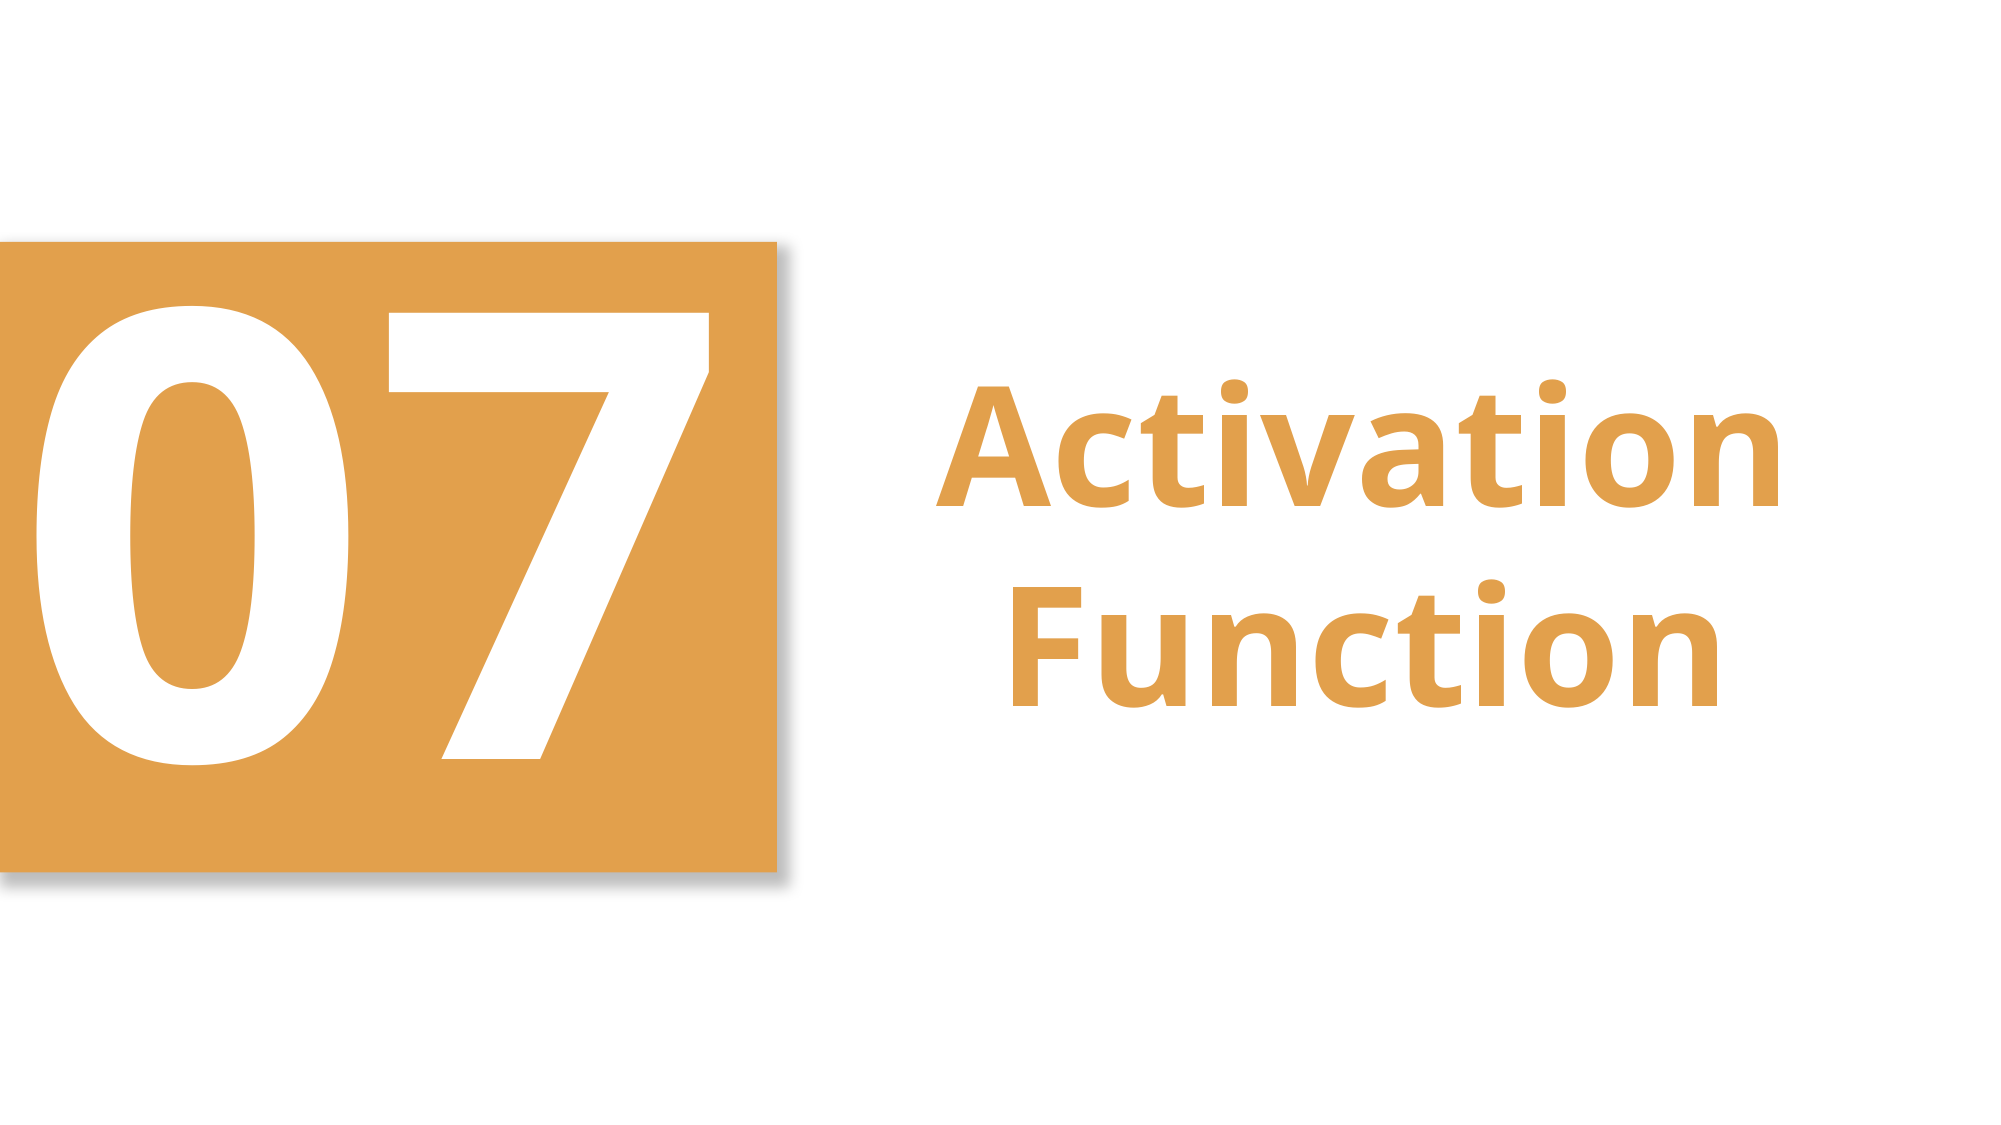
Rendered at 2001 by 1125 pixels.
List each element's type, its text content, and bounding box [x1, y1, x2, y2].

list 07 [0, 241, 777, 873]
list Activation Function [814, 241, 1914, 839]
